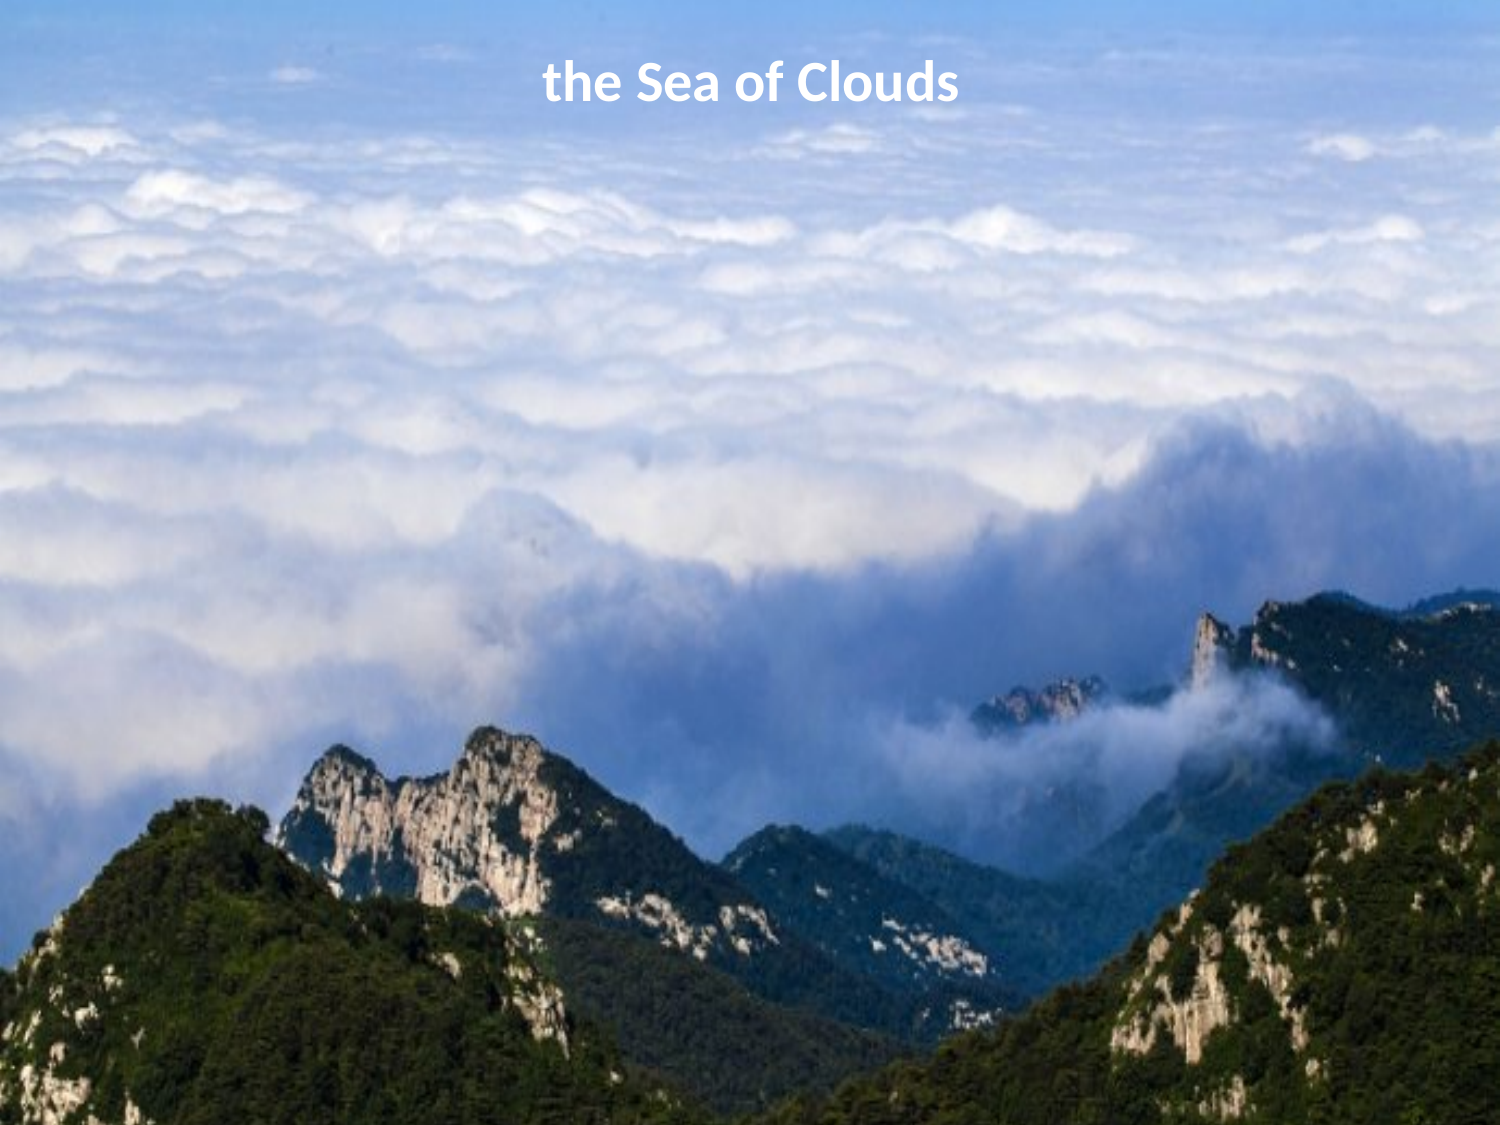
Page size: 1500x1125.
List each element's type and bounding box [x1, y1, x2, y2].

text_box [0, 0, 1500, 1125]
